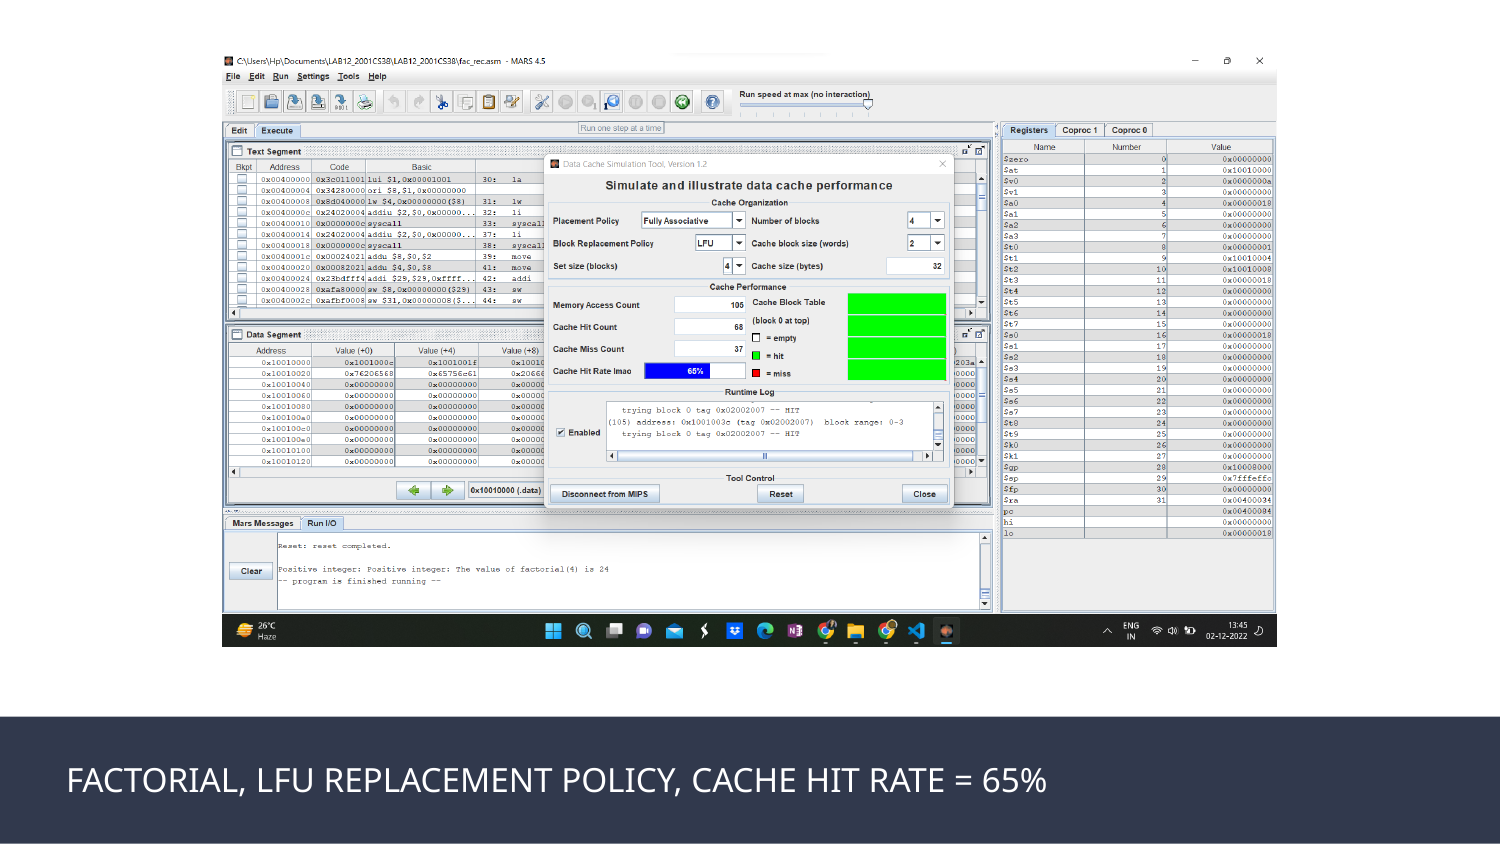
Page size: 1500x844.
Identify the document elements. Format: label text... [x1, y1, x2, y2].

list FACTORIAL, LFU REPLACEMENT POLICY, CACHE HIT RATE = 65% [51, 741, 1361, 818]
picture [222, 52, 1278, 647]
